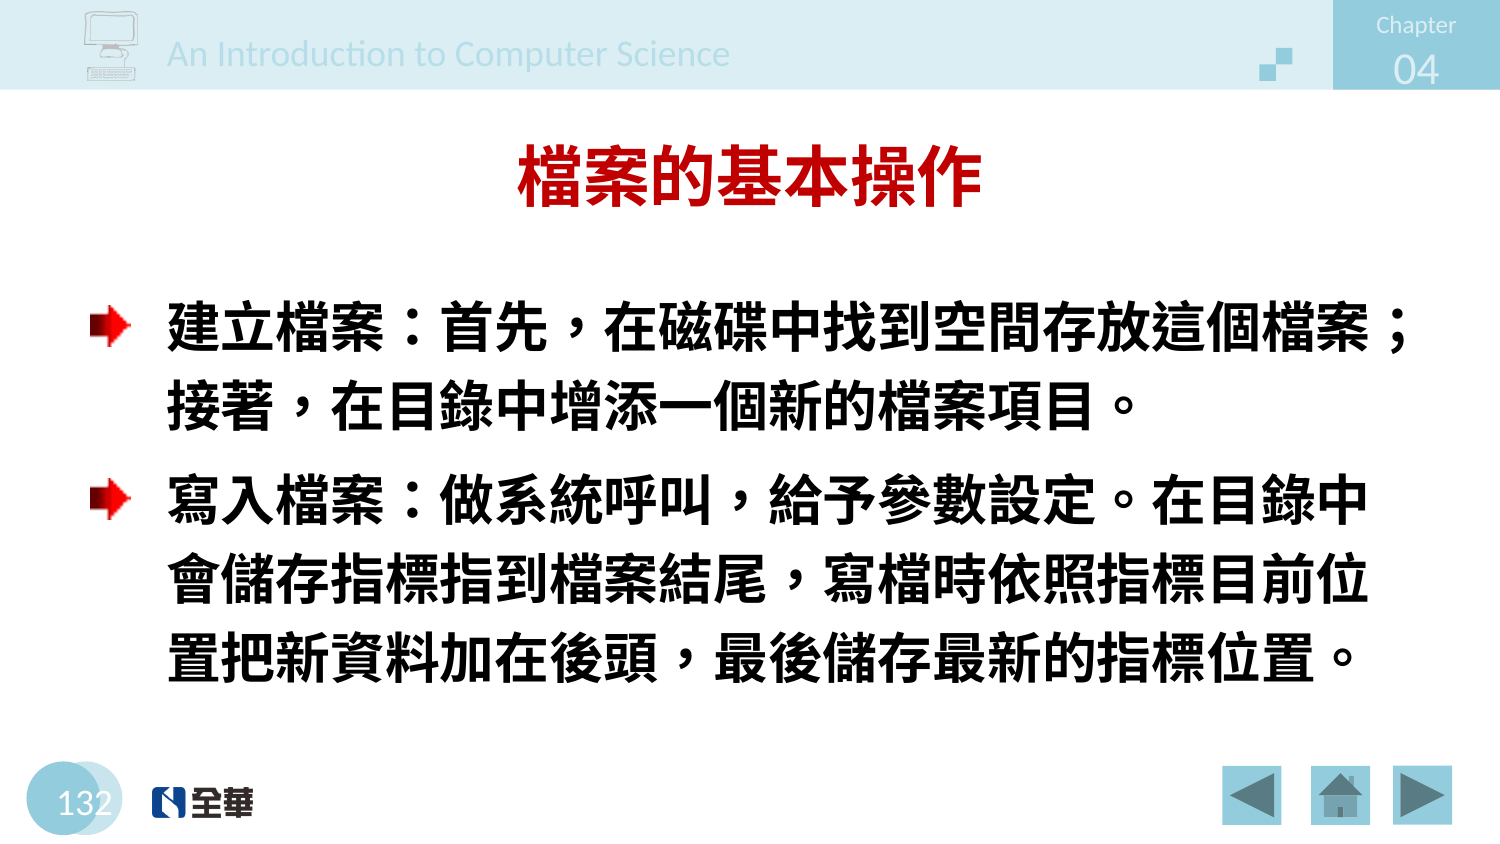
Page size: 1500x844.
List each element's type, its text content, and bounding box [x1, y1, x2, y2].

list 建立檔案：首先，在磁碟中找到空間存放這個檔案；接著，在目錄中增添一個新的檔案項目。 寫入檔案：做系統呼叫，給予參數設定。在目錄中會儲存指標指到檔案結尾，寫檔時依照指標目前位置把新資料加在後頭，最後儲存最新的指標位置。 [75, 272, 1425, 754]
picture [90, 478, 131, 520]
picture [90, 305, 131, 347]
picture [84, 11, 138, 81]
picture [152, 787, 253, 818]
title 檔案的基本操作 [75, 104, 1425, 245]
